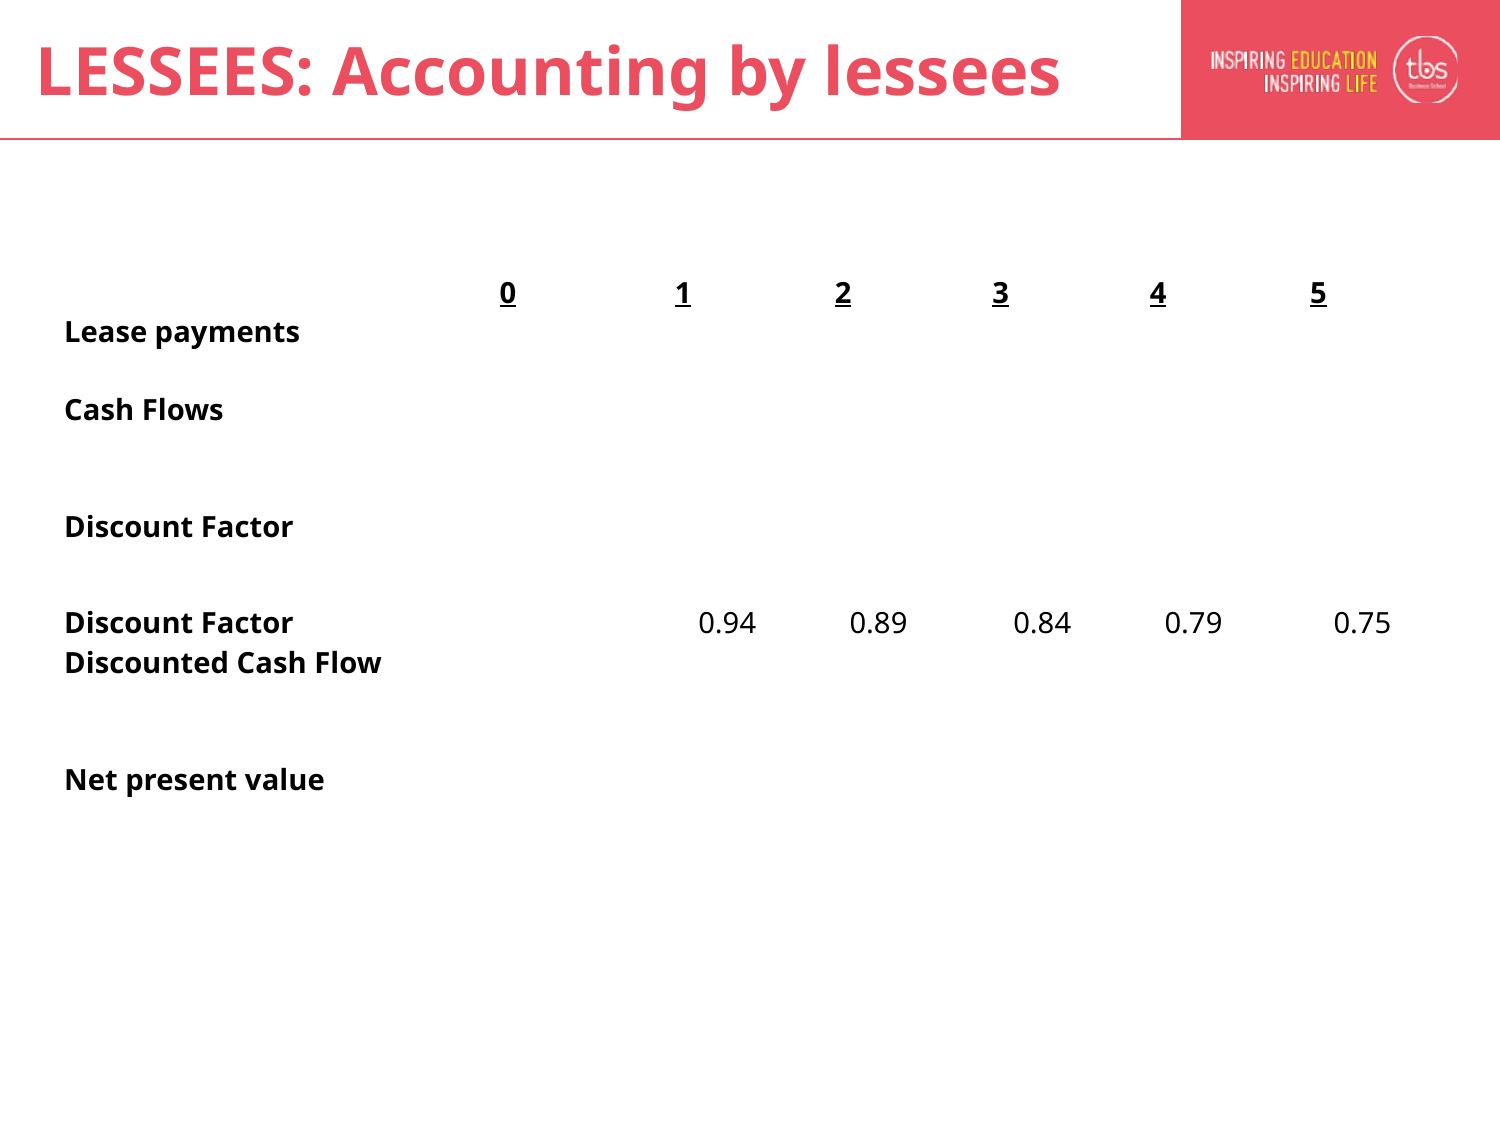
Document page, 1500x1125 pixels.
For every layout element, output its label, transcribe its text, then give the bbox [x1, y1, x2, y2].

text_box LESSEES: Accounting by lessees [0, 0, 1374, 167]
list Example of lessee accounting for a lease: Let’s first calculate the present value of the lease payments over the lease term (discounted by the implicit interest rate in the lease): [73, 295, 1427, 1031]
